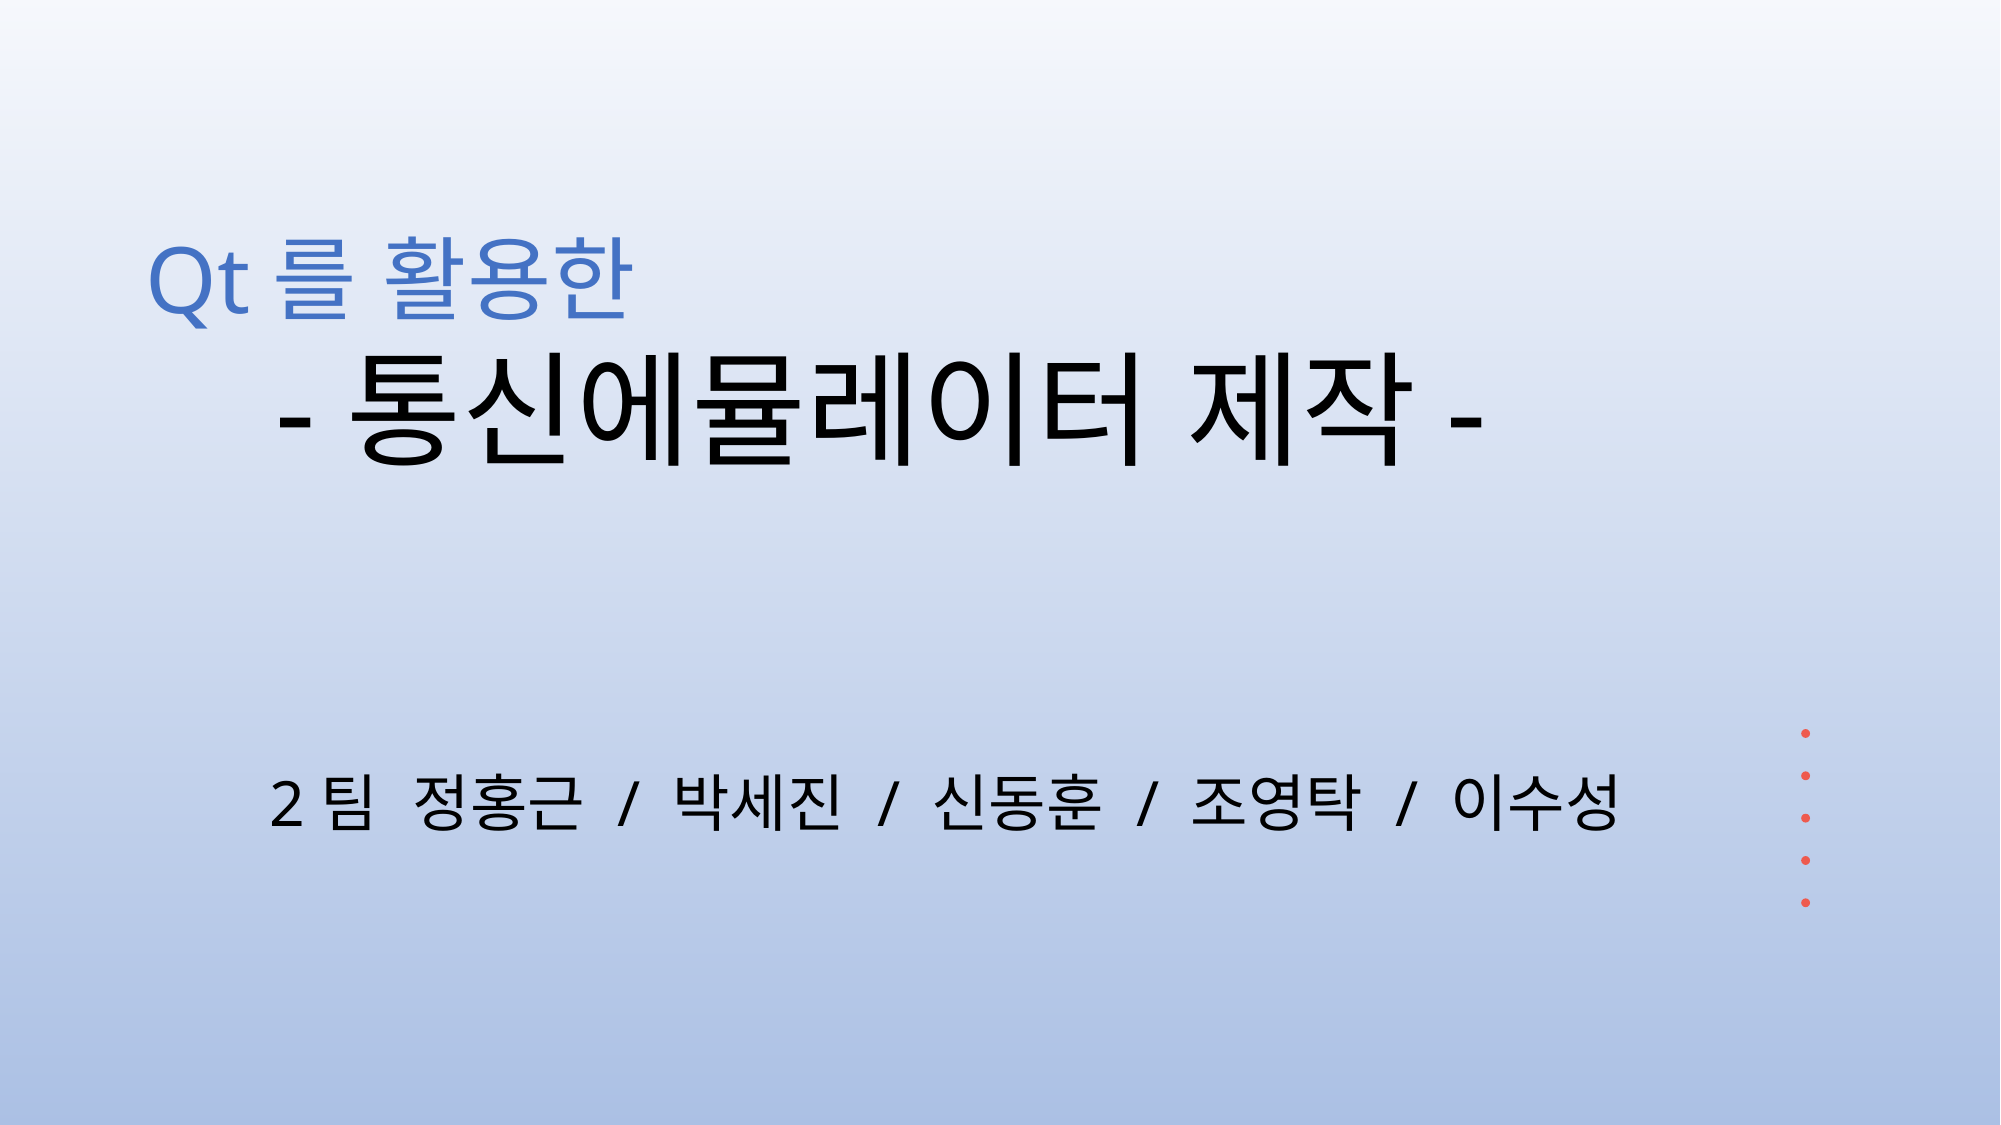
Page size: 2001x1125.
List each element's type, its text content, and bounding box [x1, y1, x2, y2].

text_box Qt를 활용한 -통신에뮬레이터 제작- [130, 214, 1905, 489]
text_box 2팀 정홍근 / 박세진 / 신동훈 / 조영탁 / 이수성 [254, 757, 1781, 847]
